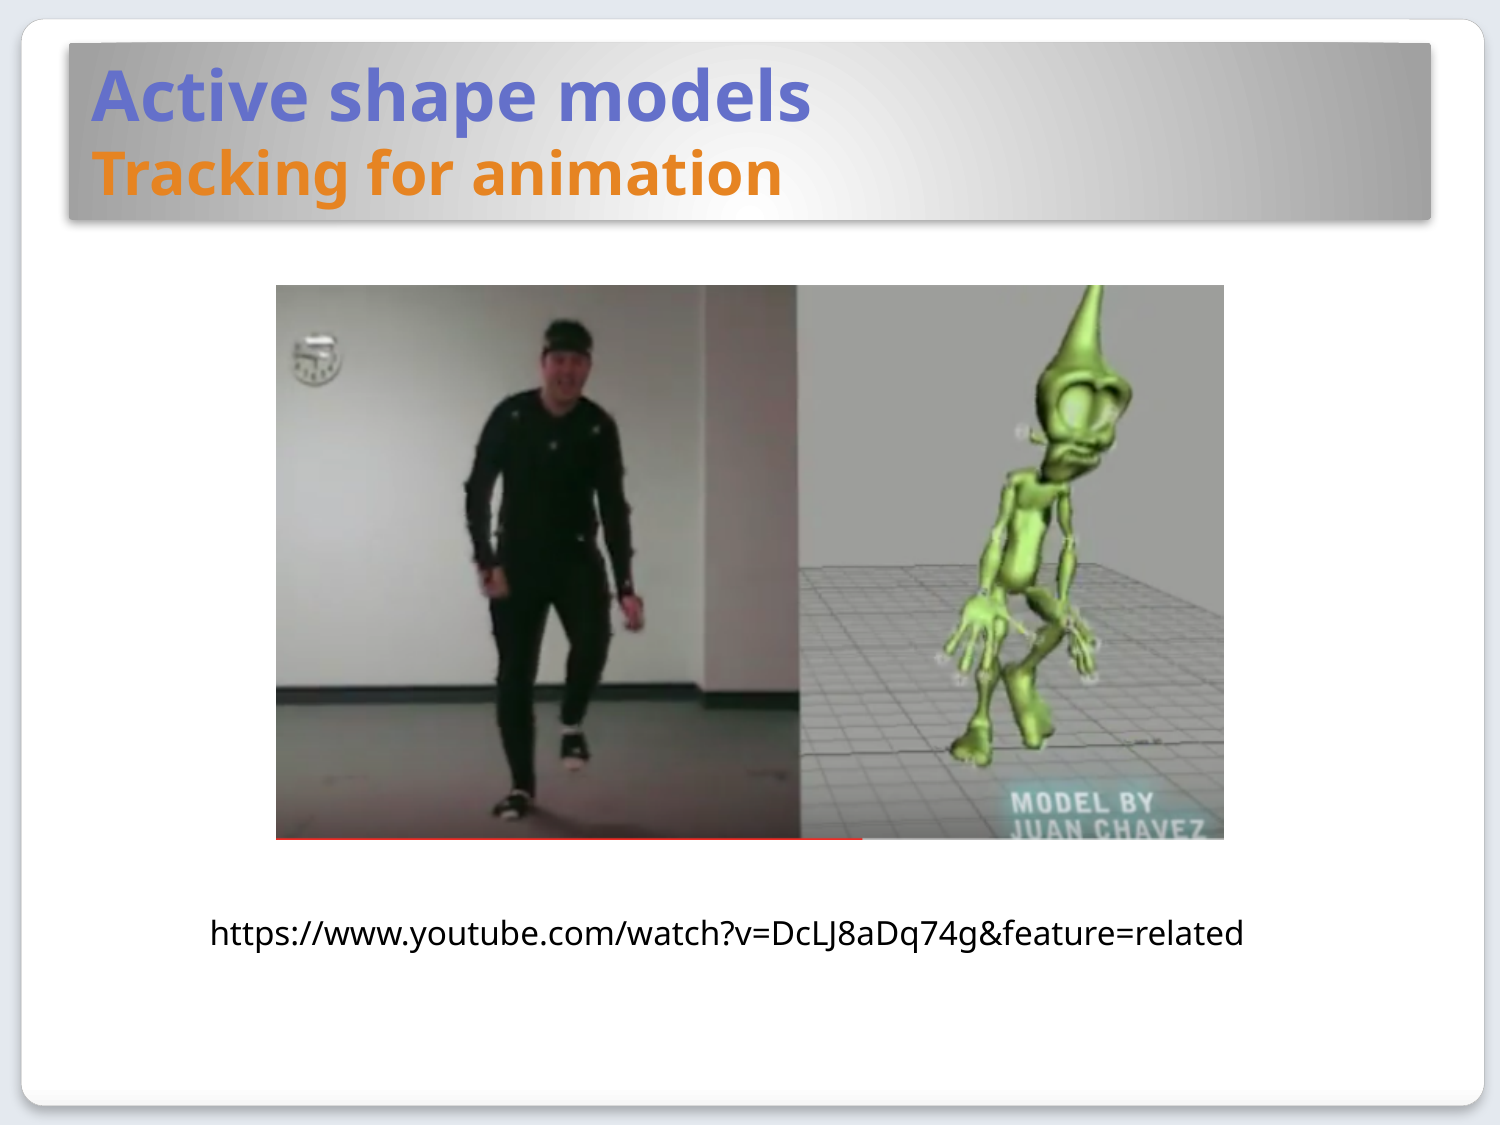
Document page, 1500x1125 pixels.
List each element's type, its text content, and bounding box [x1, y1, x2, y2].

title Active shape models Tracking for animation [76, 42, 1420, 216]
picture [276, 284, 1224, 841]
text_box https://www.youtube.com/watch?v=DcLJ8aDq74g&feature=related [194, 905, 1377, 960]
